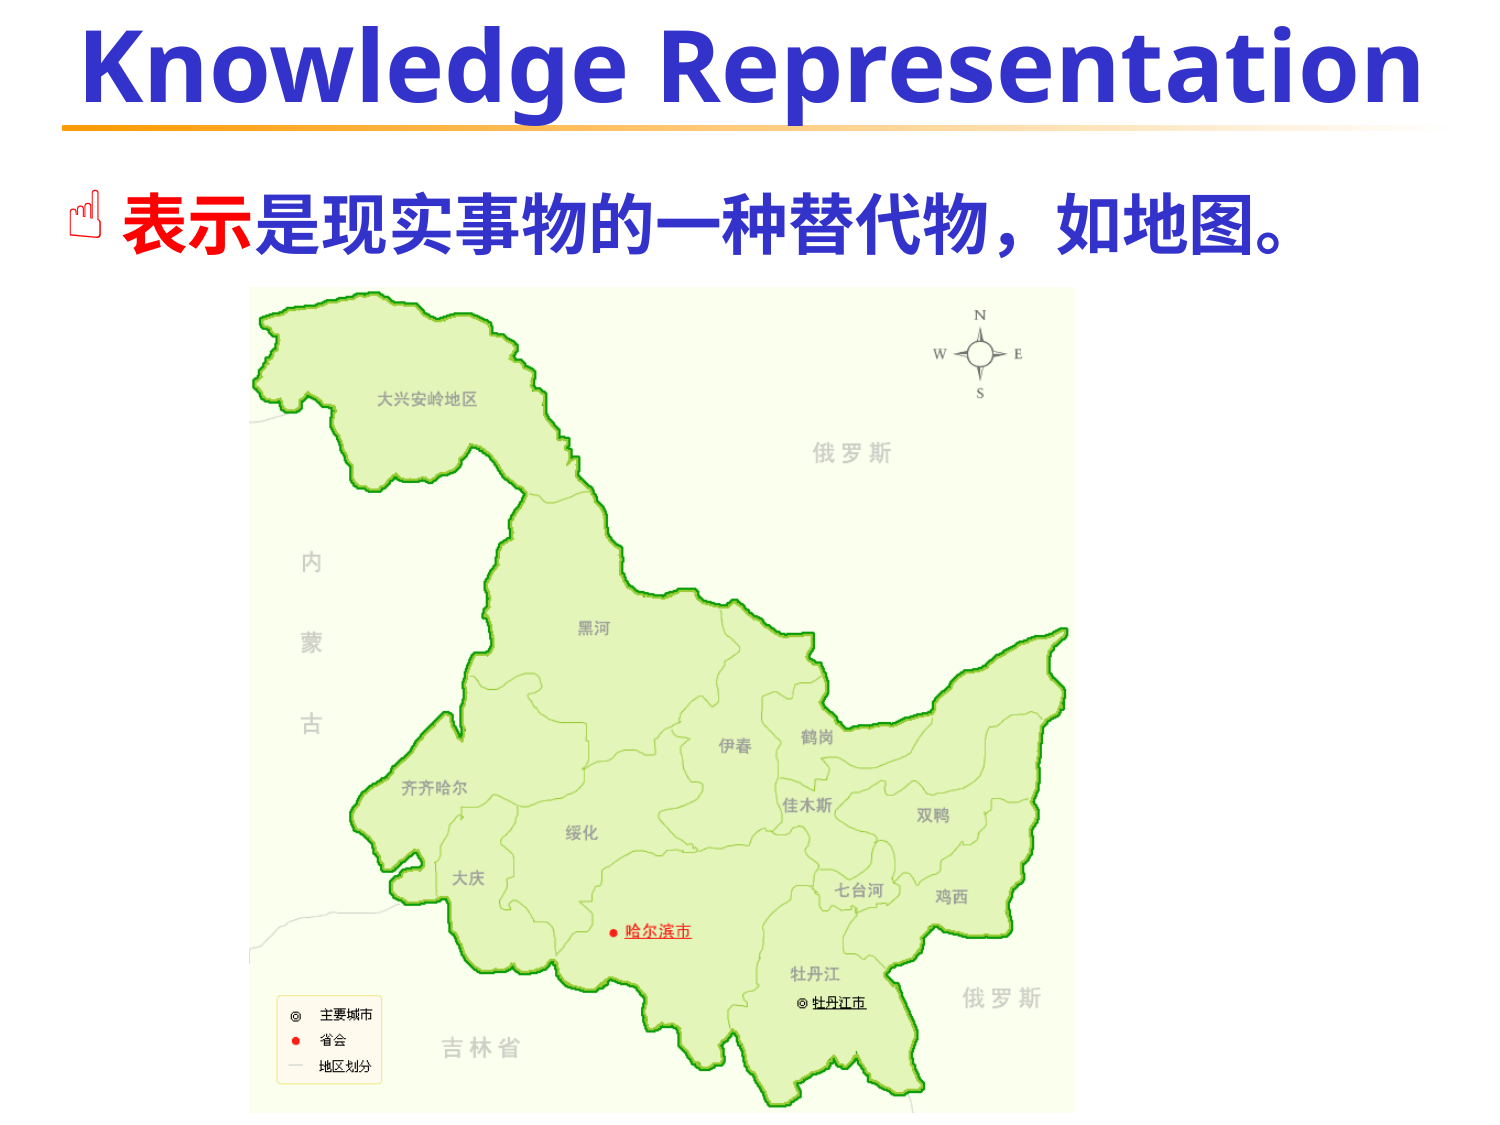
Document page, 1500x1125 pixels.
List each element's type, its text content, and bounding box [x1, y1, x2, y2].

title Knowledge Representation [62, 0, 1500, 125]
list 表示是现实事物的一种替代物，如地图。 [50, 174, 1463, 1088]
picture [249, 287, 1076, 1113]
